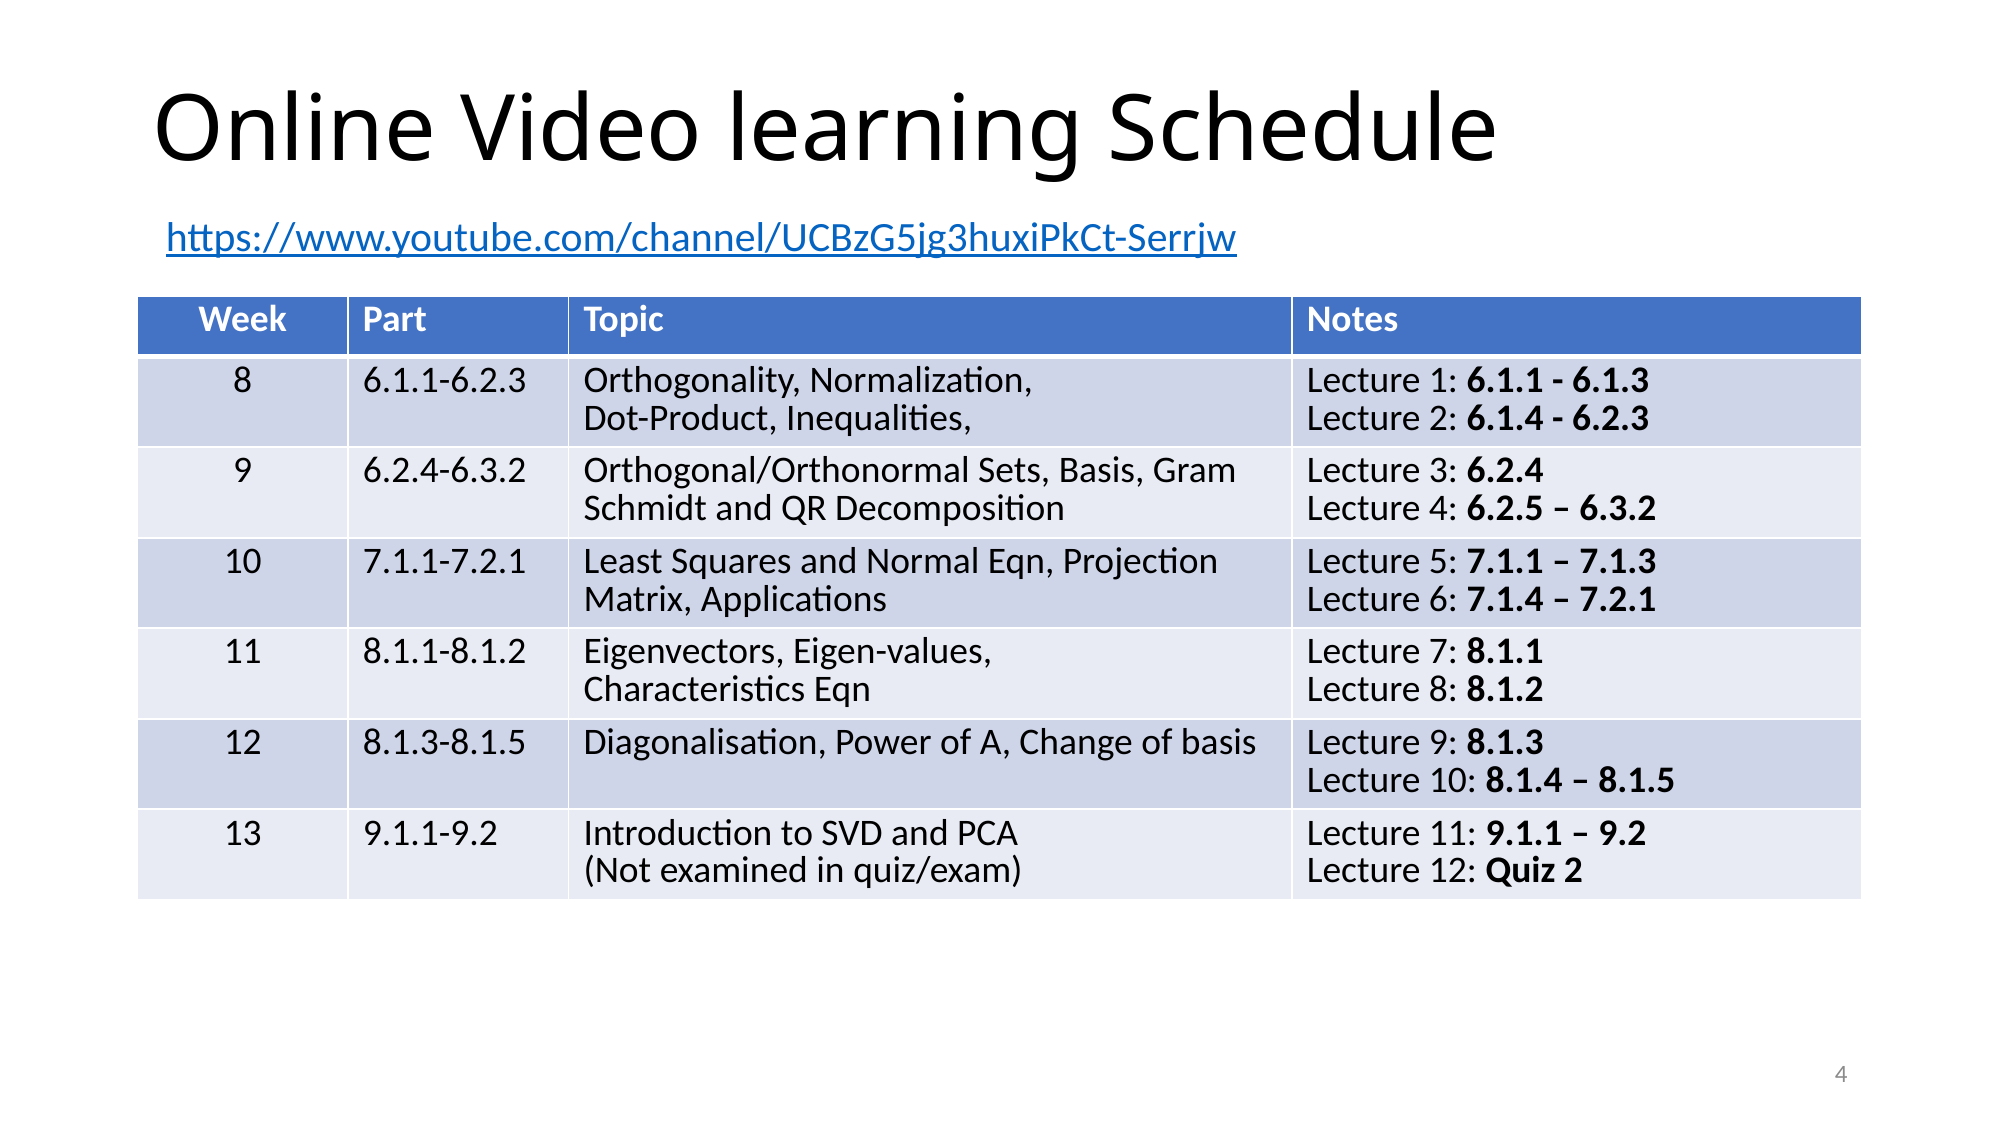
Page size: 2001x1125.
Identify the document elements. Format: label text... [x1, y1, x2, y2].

table_cell Lecture 11: 9.1.1 – 9.2 Lecture 12: Quiz 2 [1293, 810, 1861, 899]
table_cell 7.1.1-7.2.1 [349, 539, 568, 627]
table_cell Least Squares and Normal Eqn, Projection Matrix, Applications [569, 539, 1291, 627]
table_cell Lecture 7: 8.1.1 Lecture 8: 8.1.2 [1293, 629, 1861, 718]
slide_number 4 [1412, 1042, 1863, 1103]
table_cell 9.1.1-9.2 [349, 810, 568, 899]
table_cell 8.1.3-8.1.5 [349, 720, 568, 808]
table_cell 11 [138, 629, 347, 718]
table_cell Introduction to SVD and PCA (Not examined in quiz/exam) [569, 810, 1291, 899]
table_cell 10 [138, 539, 347, 627]
table_cell 9 [138, 448, 347, 537]
table_cell Orthogonal/Orthonormal Sets, Basis, Gram Schmidt and QR Decomposition [569, 448, 1291, 537]
table_cell Diagonalisation, Power of A, Change of basis [569, 720, 1291, 808]
table_cell 6.2.4-6.3.2 [349, 448, 568, 537]
table_cell Orthogonality, Normalization, Dot-Product, Inequalities, [569, 359, 1291, 446]
table_cell Lecture 3: 6.2.4 Lecture 4: 6.2.5 – 6.3.2 [1293, 448, 1861, 537]
table_cell Lecture 1: 6.1.1 - 6.1.3 Lecture 2: 6.1.4 - 6.2.3 [1293, 359, 1861, 446]
title Online Video learning Schedule [137, 22, 1863, 240]
table_header Topic [569, 297, 1291, 354]
table_header Part [349, 297, 568, 354]
table_cell 8 [138, 359, 347, 446]
table_cell 6.1.1-6.2.3 [349, 359, 568, 446]
table_cell 12 [138, 720, 347, 808]
table_header Week [138, 297, 347, 354]
table_cell 13 [138, 810, 347, 899]
table_cell Eigenvectors, Eigen-values, Characteristics Eqn [569, 629, 1291, 718]
table_cell Lecture 5: 7.1.1 – 7.1.3 Lecture 6: 7.1.4 – 7.2.1 [1293, 539, 1861, 627]
table_cell Lecture 9: 8.1.3 Lecture 10: 8.1.4 – 8.1.5 [1293, 720, 1861, 808]
text_box https://www.youtube.com/channel/UCBzG5jg3huxiPkCt-Serrjw [76, 202, 1363, 267]
table_header Notes [1293, 297, 1861, 354]
table_cell 8.1.1-8.1.2 [349, 629, 568, 718]
